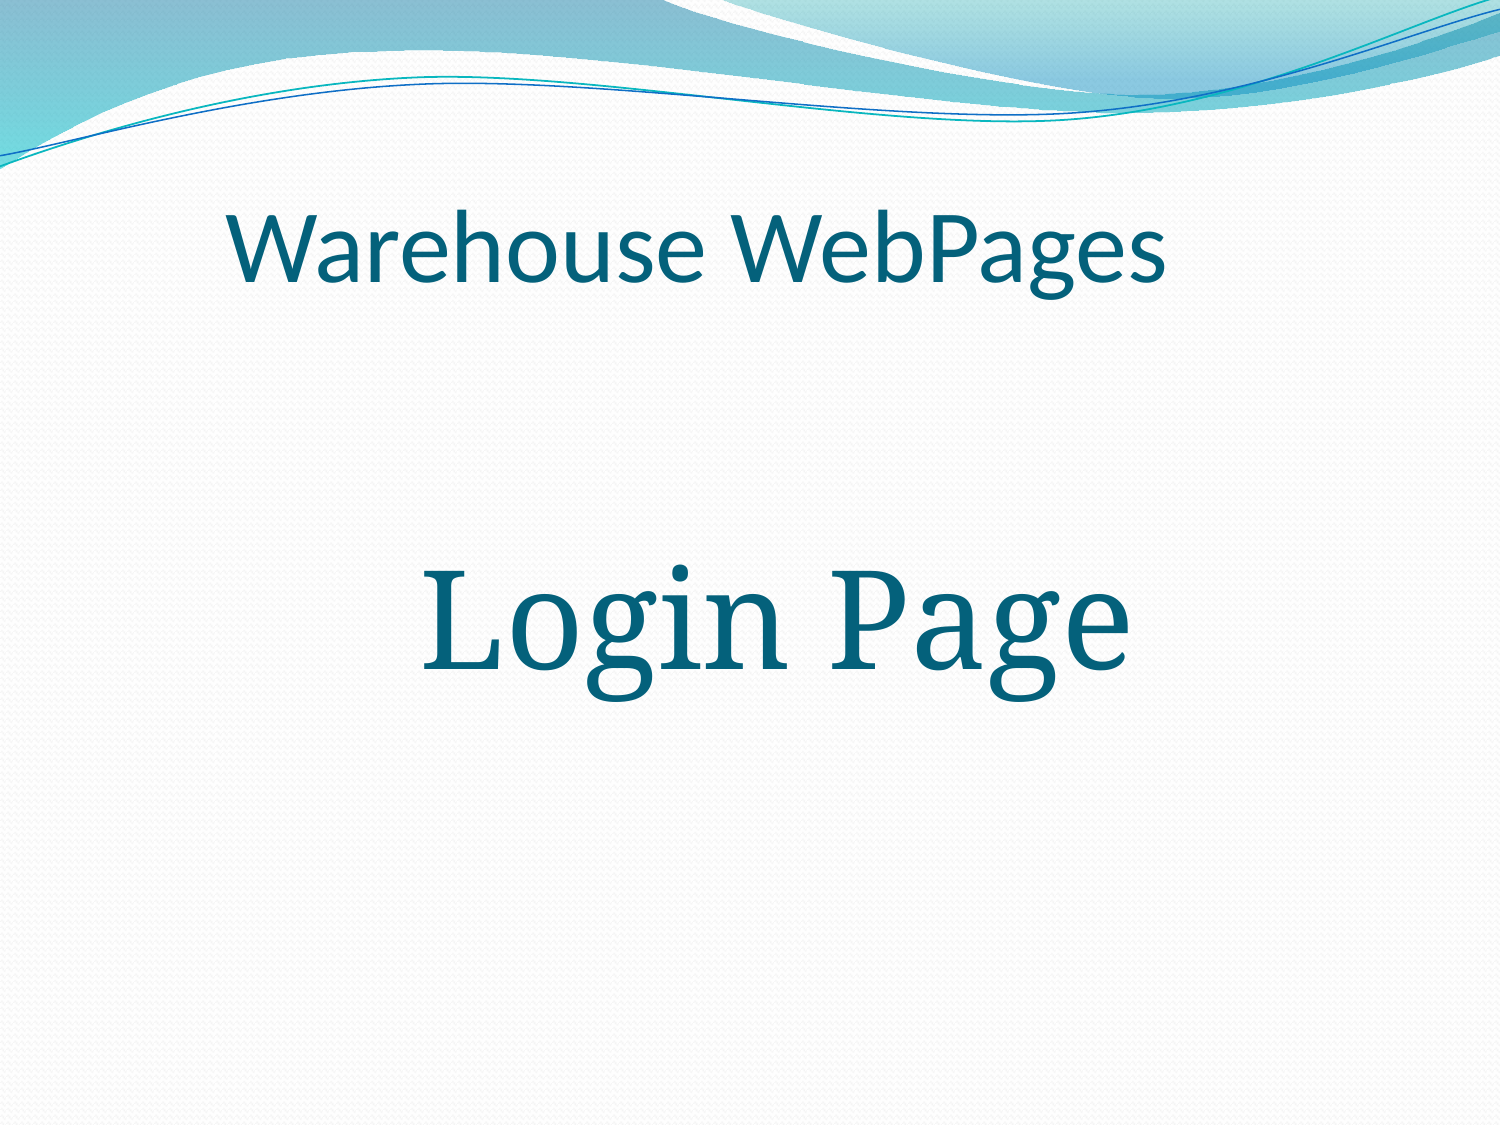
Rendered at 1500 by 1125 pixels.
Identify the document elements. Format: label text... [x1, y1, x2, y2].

list Login Page [75, 525, 1425, 1038]
title Warehouse WebPages [75, 115, 1425, 303]
